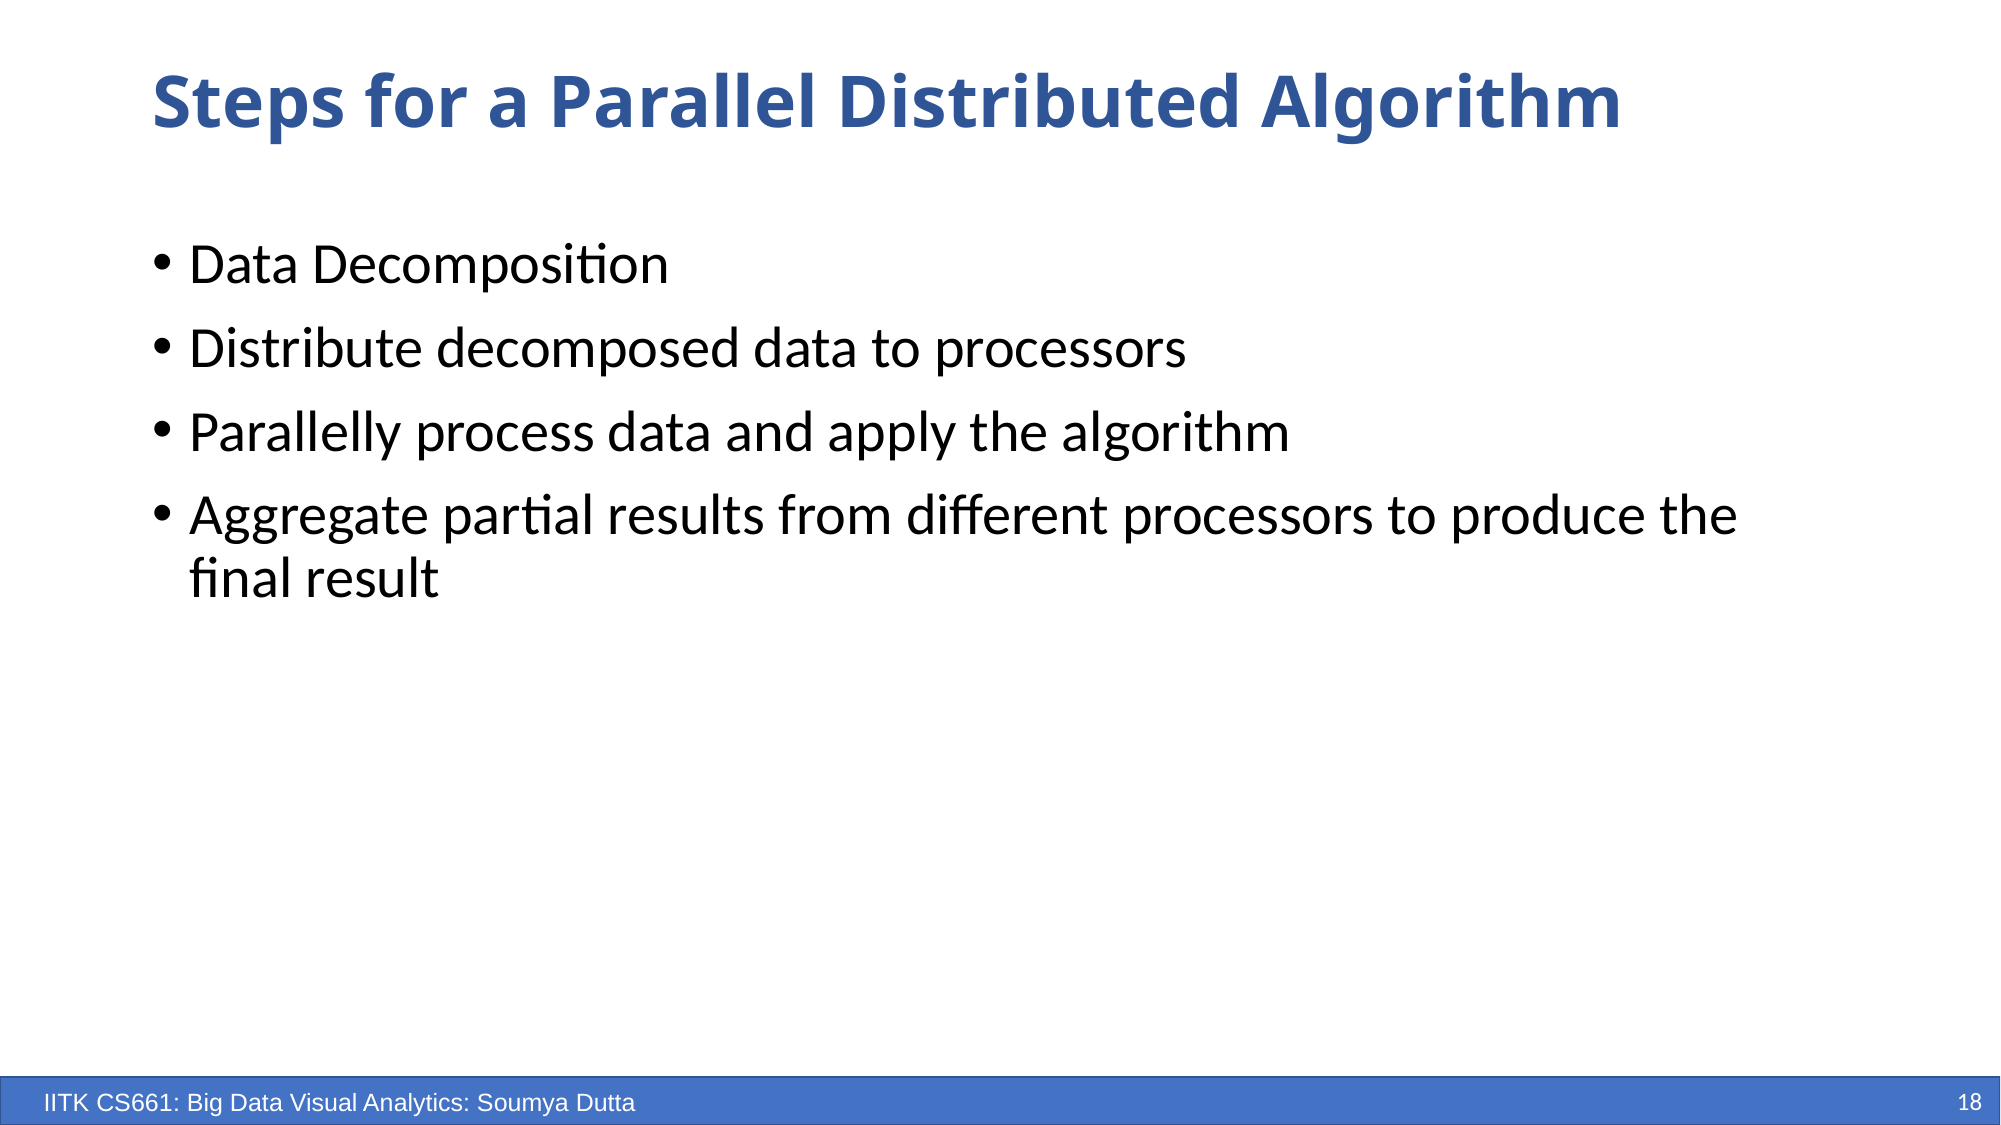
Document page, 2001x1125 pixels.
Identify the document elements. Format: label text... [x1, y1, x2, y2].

title Steps for a Parallel Distributed Algorithm [137, 35, 1863, 173]
list Data Decomposition Distribute decomposed data to processors Parallelly process data and apply the algorithm Aggregate partial results from different processors to produce the final result [137, 225, 1863, 1043]
